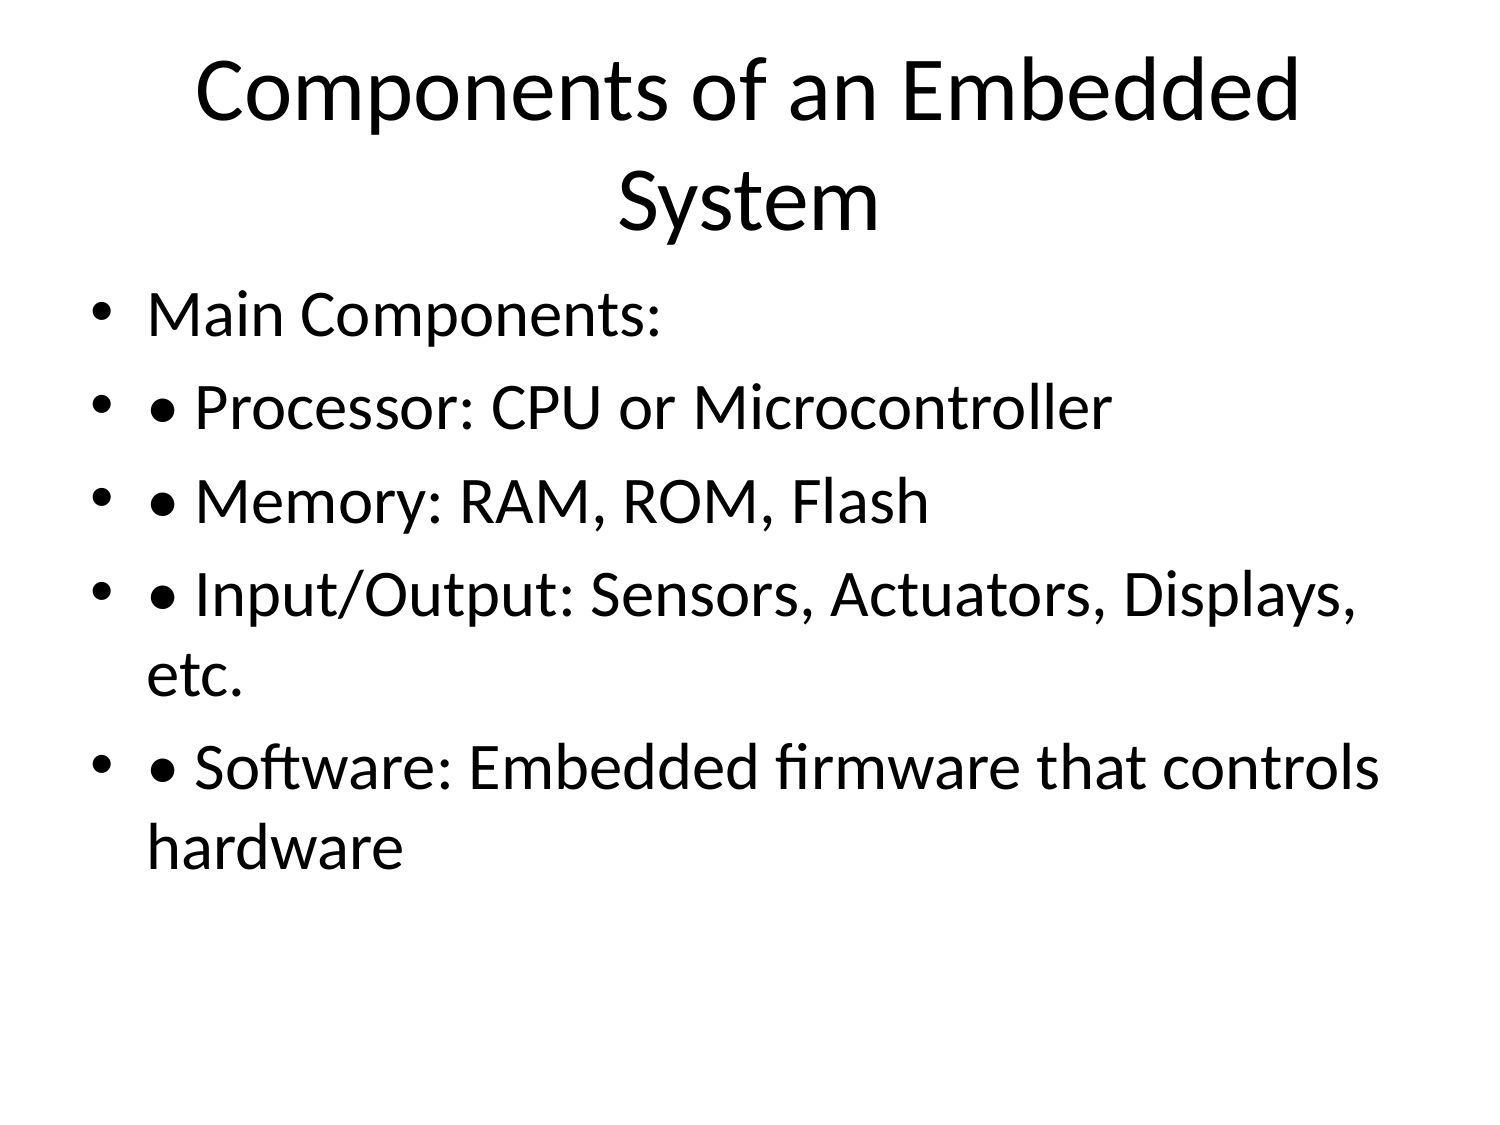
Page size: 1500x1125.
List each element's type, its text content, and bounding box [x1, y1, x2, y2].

list Main Components: • Processor: CPU or Microcontroller • Memory: RAM, ROM, Flash • Input/Output: Sensors, Actuators, Displays, etc. • Software: Embedded firmware that controls hardware [75, 262, 1425, 1005]
title Components of an Embedded System [75, 45, 1425, 233]
